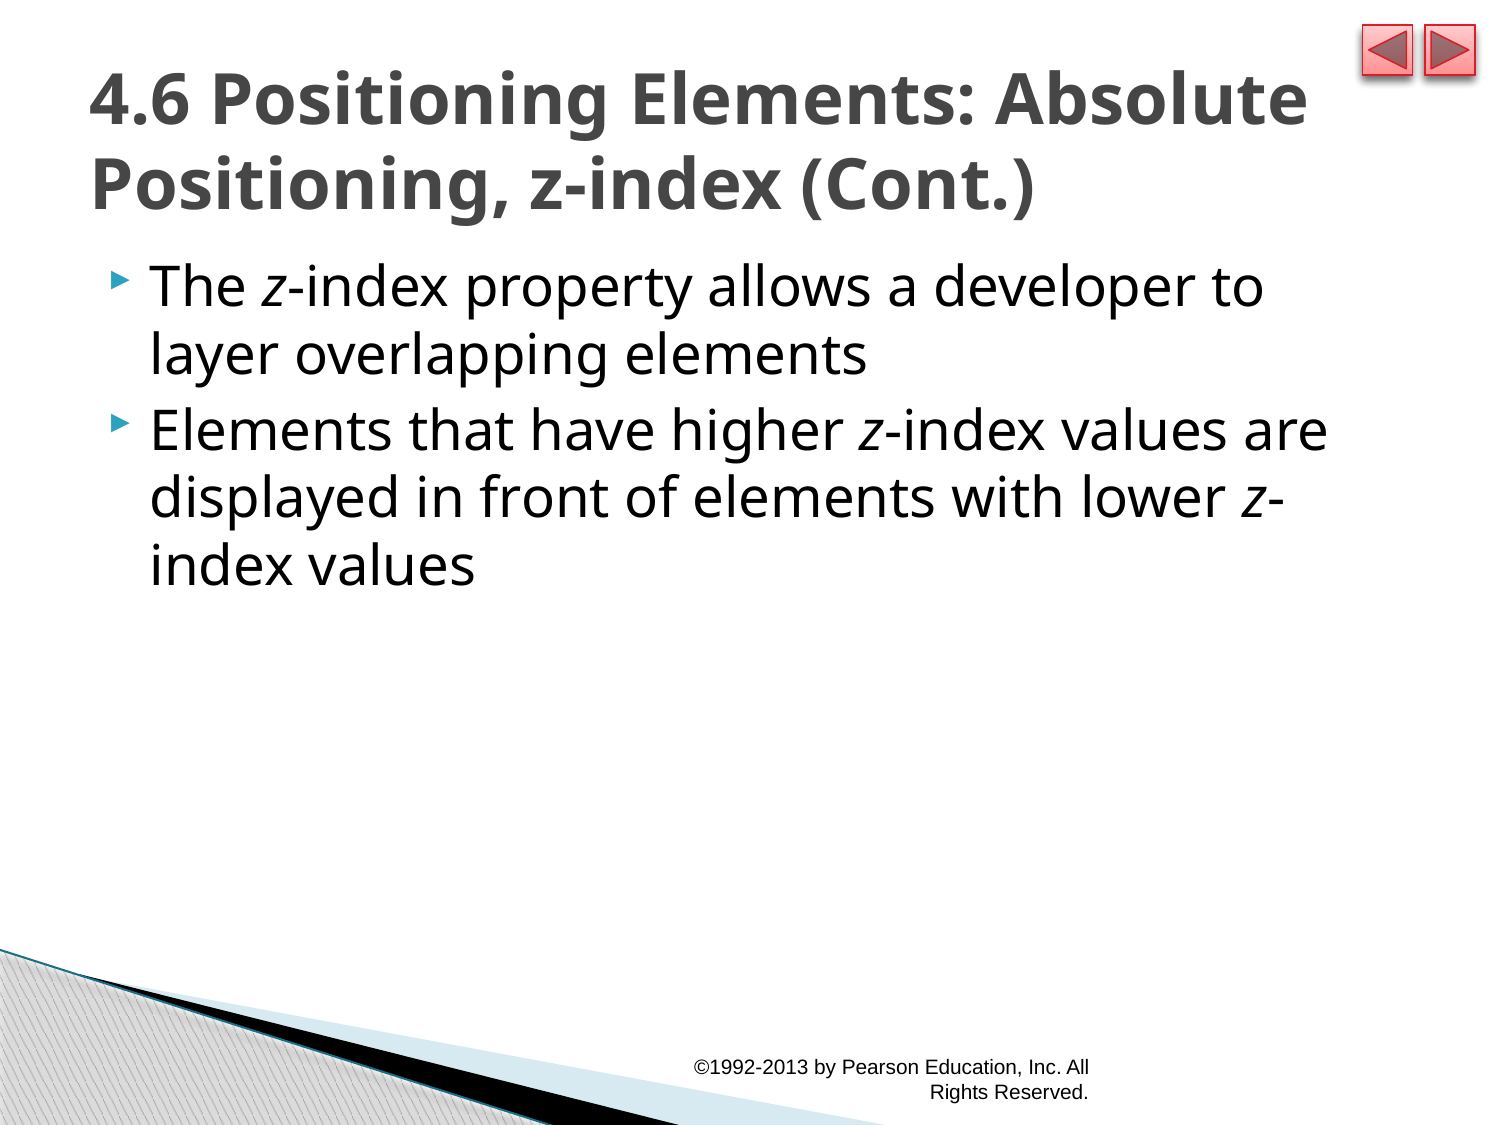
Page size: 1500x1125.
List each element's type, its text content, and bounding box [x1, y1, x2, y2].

list The z-index property allows a developer to layer overlapping elements Elements that have higher z-index values are displayed in front of elements with lower z-index values [75, 242, 1425, 986]
title 4.6 Positioning Elements: Absolute Positioning, z-index (Cont.) [75, 45, 1425, 233]
footer ©1992-2013 by Pearson Education, Inc. All Rights Reserved. [675, 1051, 1105, 1112]
